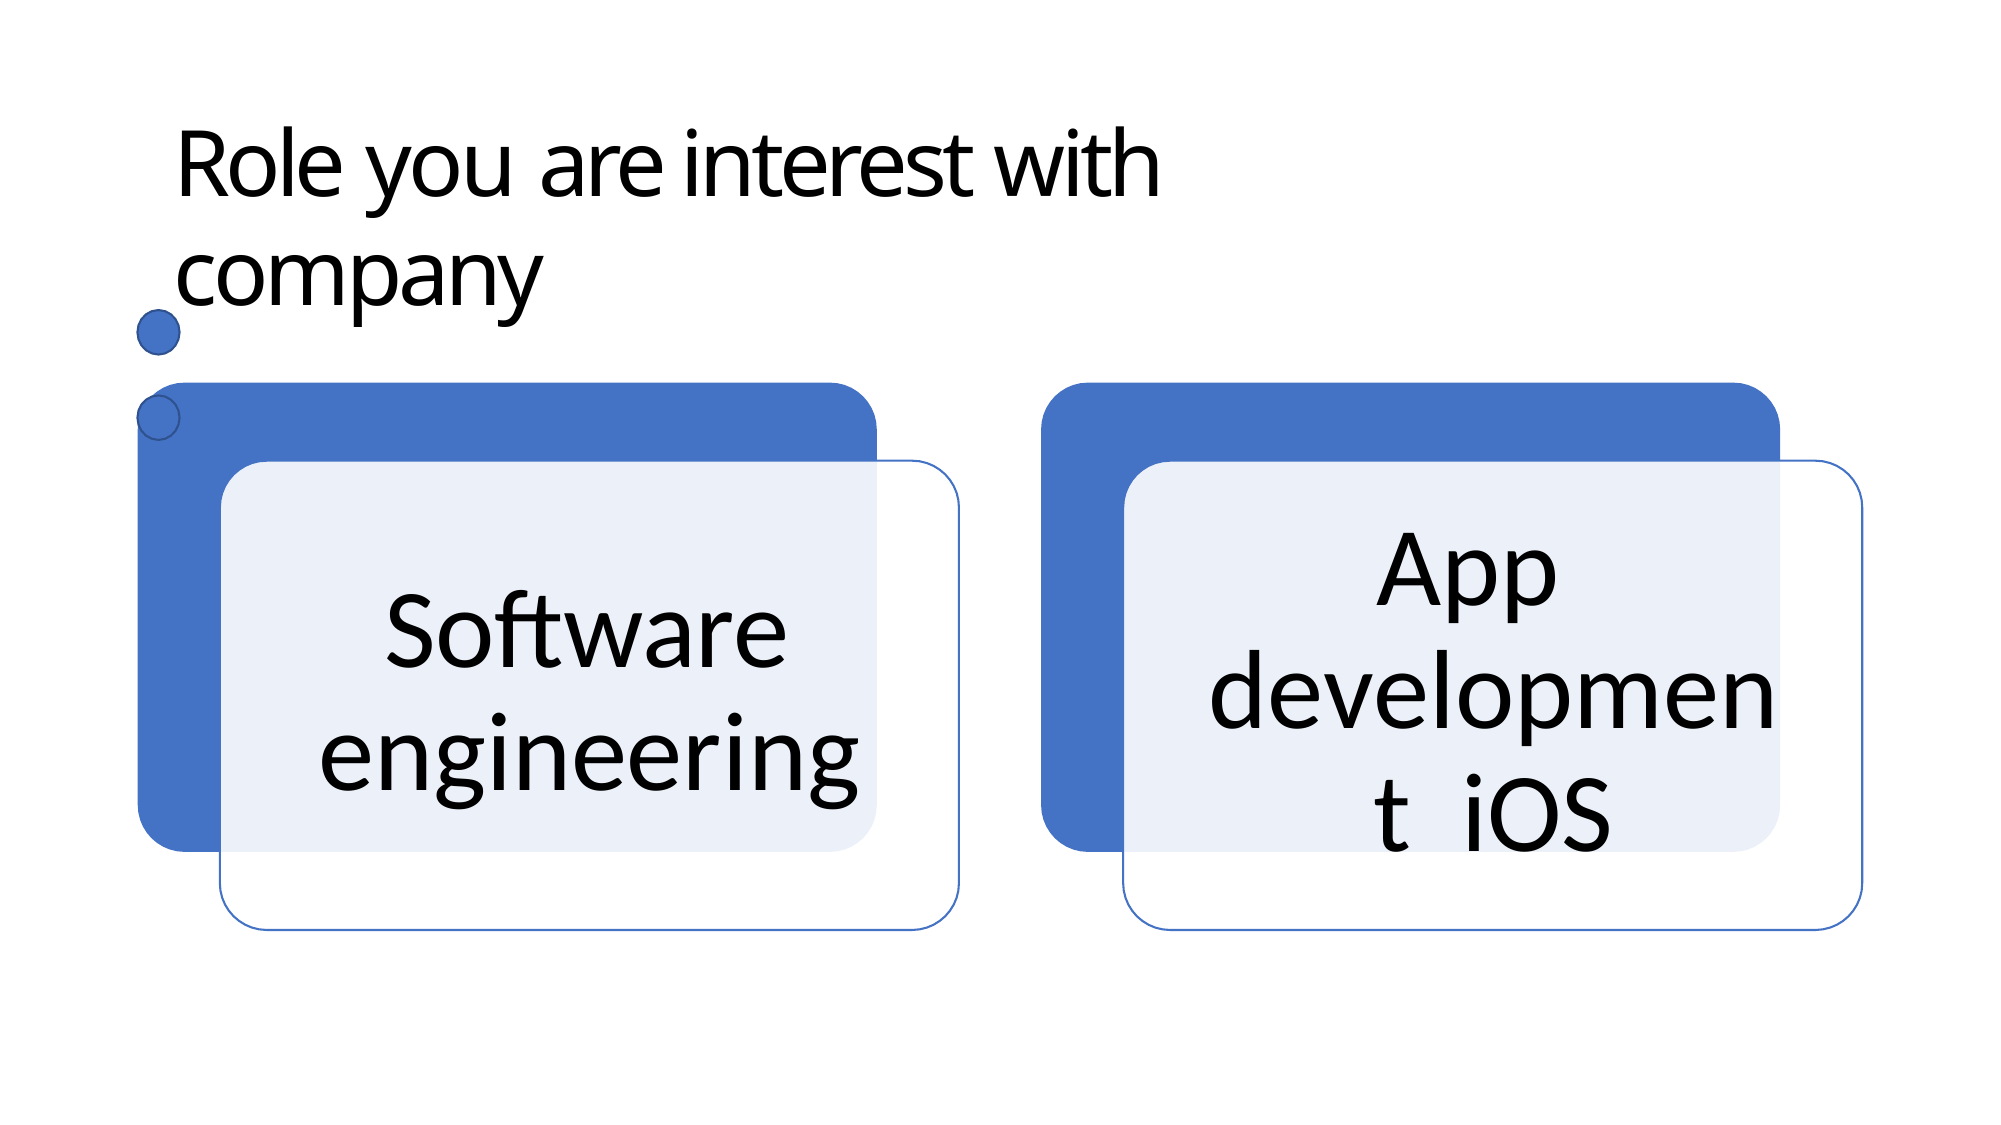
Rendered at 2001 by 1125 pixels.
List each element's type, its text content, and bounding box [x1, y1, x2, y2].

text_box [137, 382, 961, 932]
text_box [136, 308, 181, 356]
title Role you are interest with company [171, 102, 1474, 325]
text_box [136, 394, 181, 442]
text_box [1040, 382, 1864, 932]
